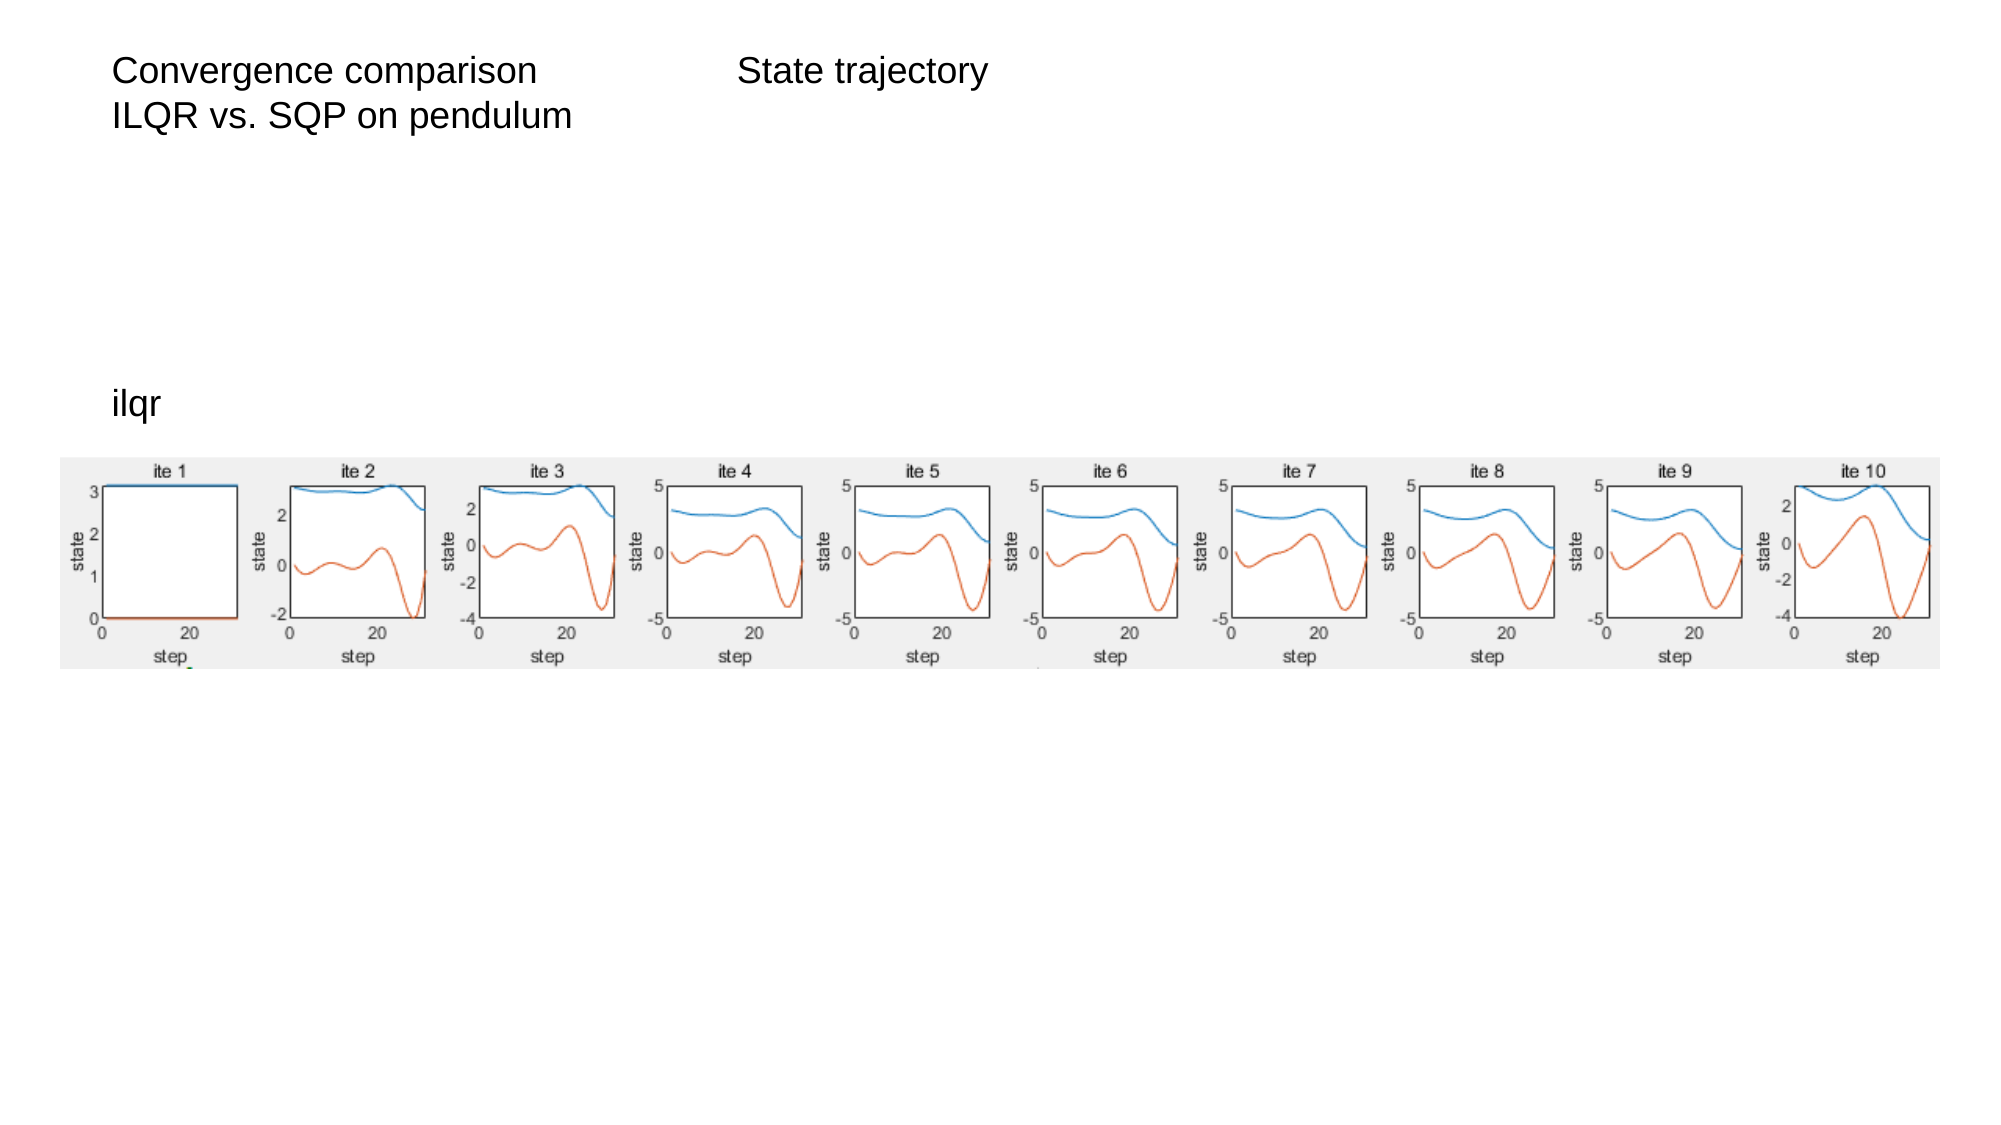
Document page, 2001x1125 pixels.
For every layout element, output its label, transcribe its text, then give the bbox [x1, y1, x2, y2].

text_box Convergence comparison ILQR vs. SQP on pendulum [96, 38, 646, 144]
text_box State trajectory [722, 38, 1178, 99]
text_box ilqr [96, 371, 580, 431]
picture [60, 456, 1940, 669]
